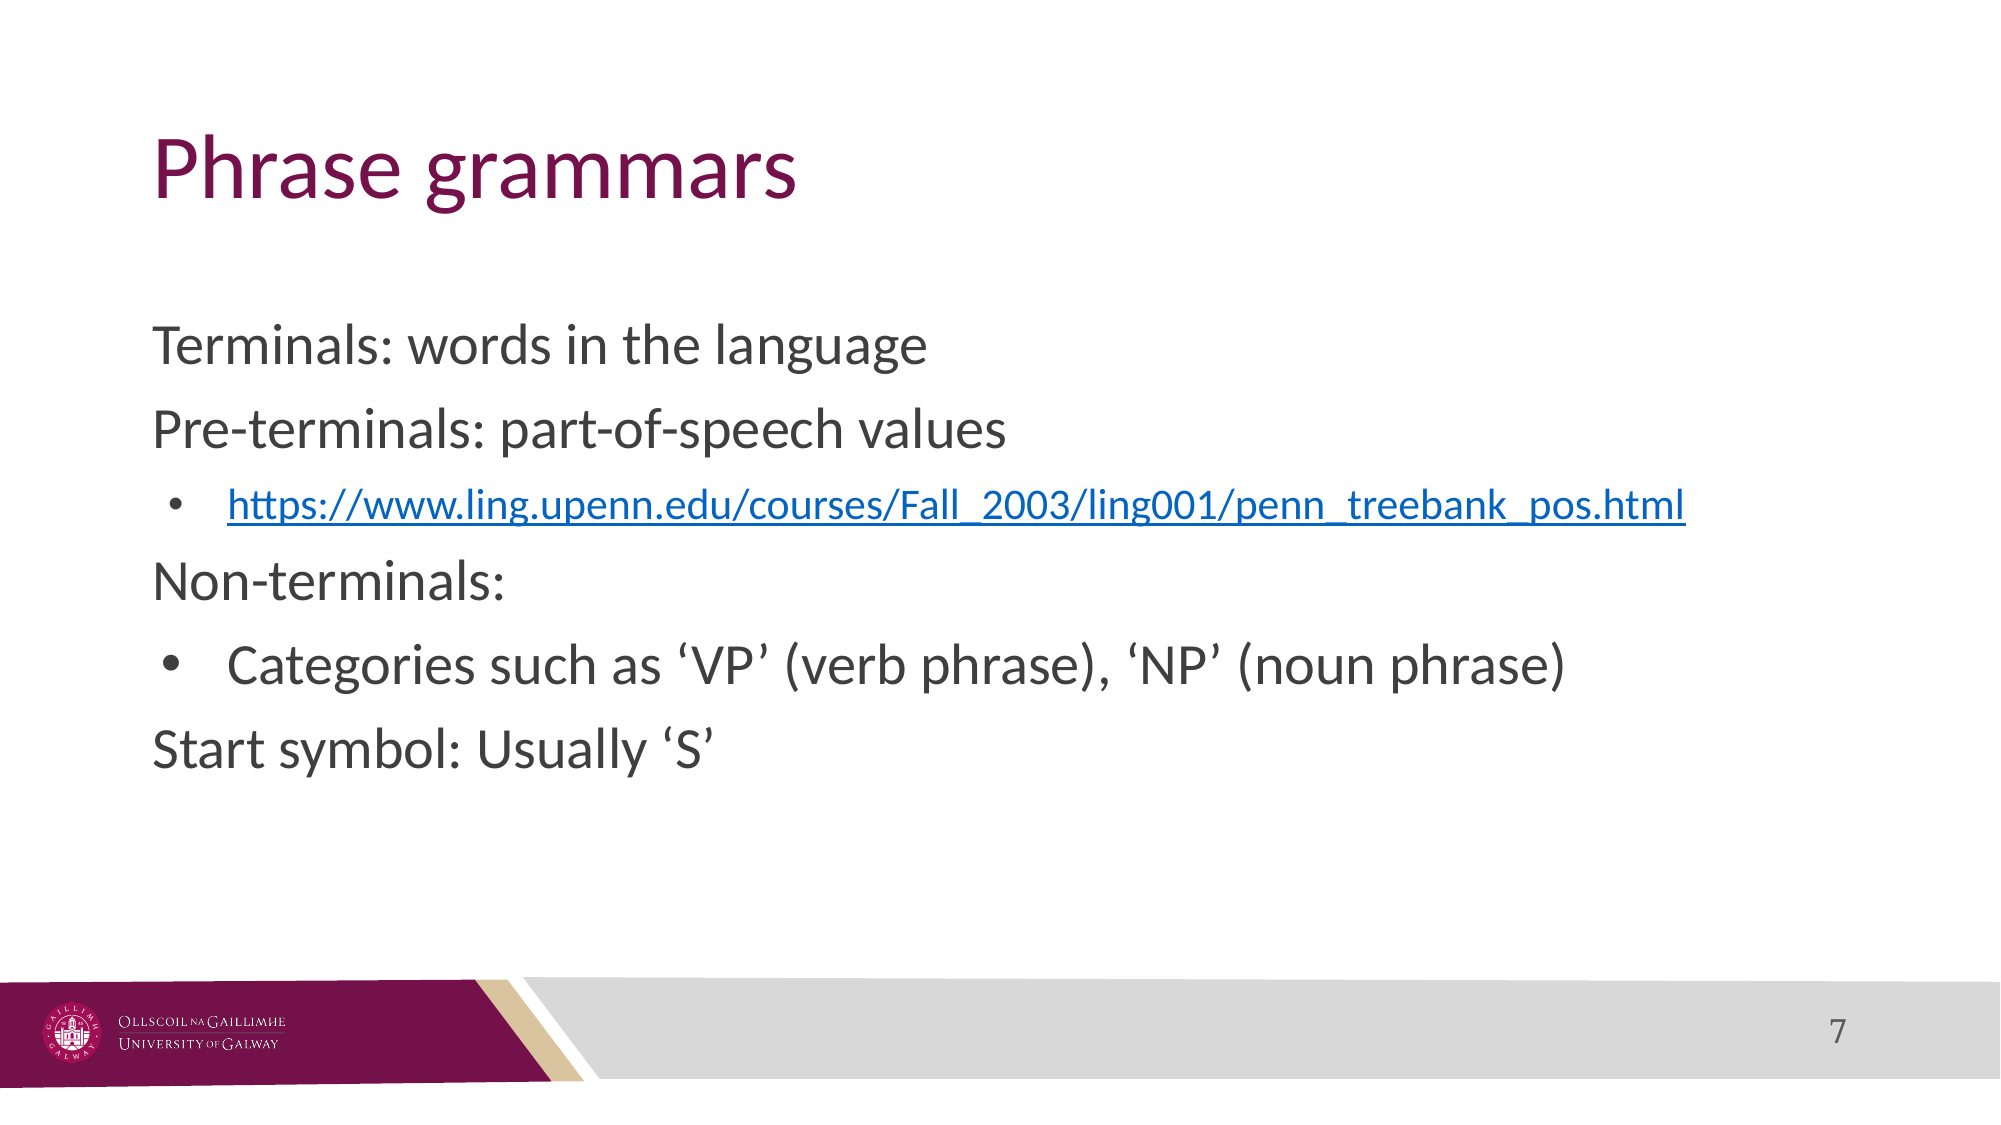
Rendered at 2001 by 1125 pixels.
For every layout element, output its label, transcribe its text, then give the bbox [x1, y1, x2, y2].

picture [42, 1002, 285, 1063]
title Phrase grammars [137, 59, 1863, 278]
footer ‹#› [1187, 1002, 1863, 1063]
list Terminals: words in the language Pre-terminals: part-of-speech values https://www.ling.upenn.edu/courses/Fall_2003/ling001/penn_treebank_pos.html Non-terminals: Categories such as ‘VP’ (verb phrase), ‘NP’ (noun phrase) Start symbol: Usually ‘S’ [137, 299, 1863, 925]
